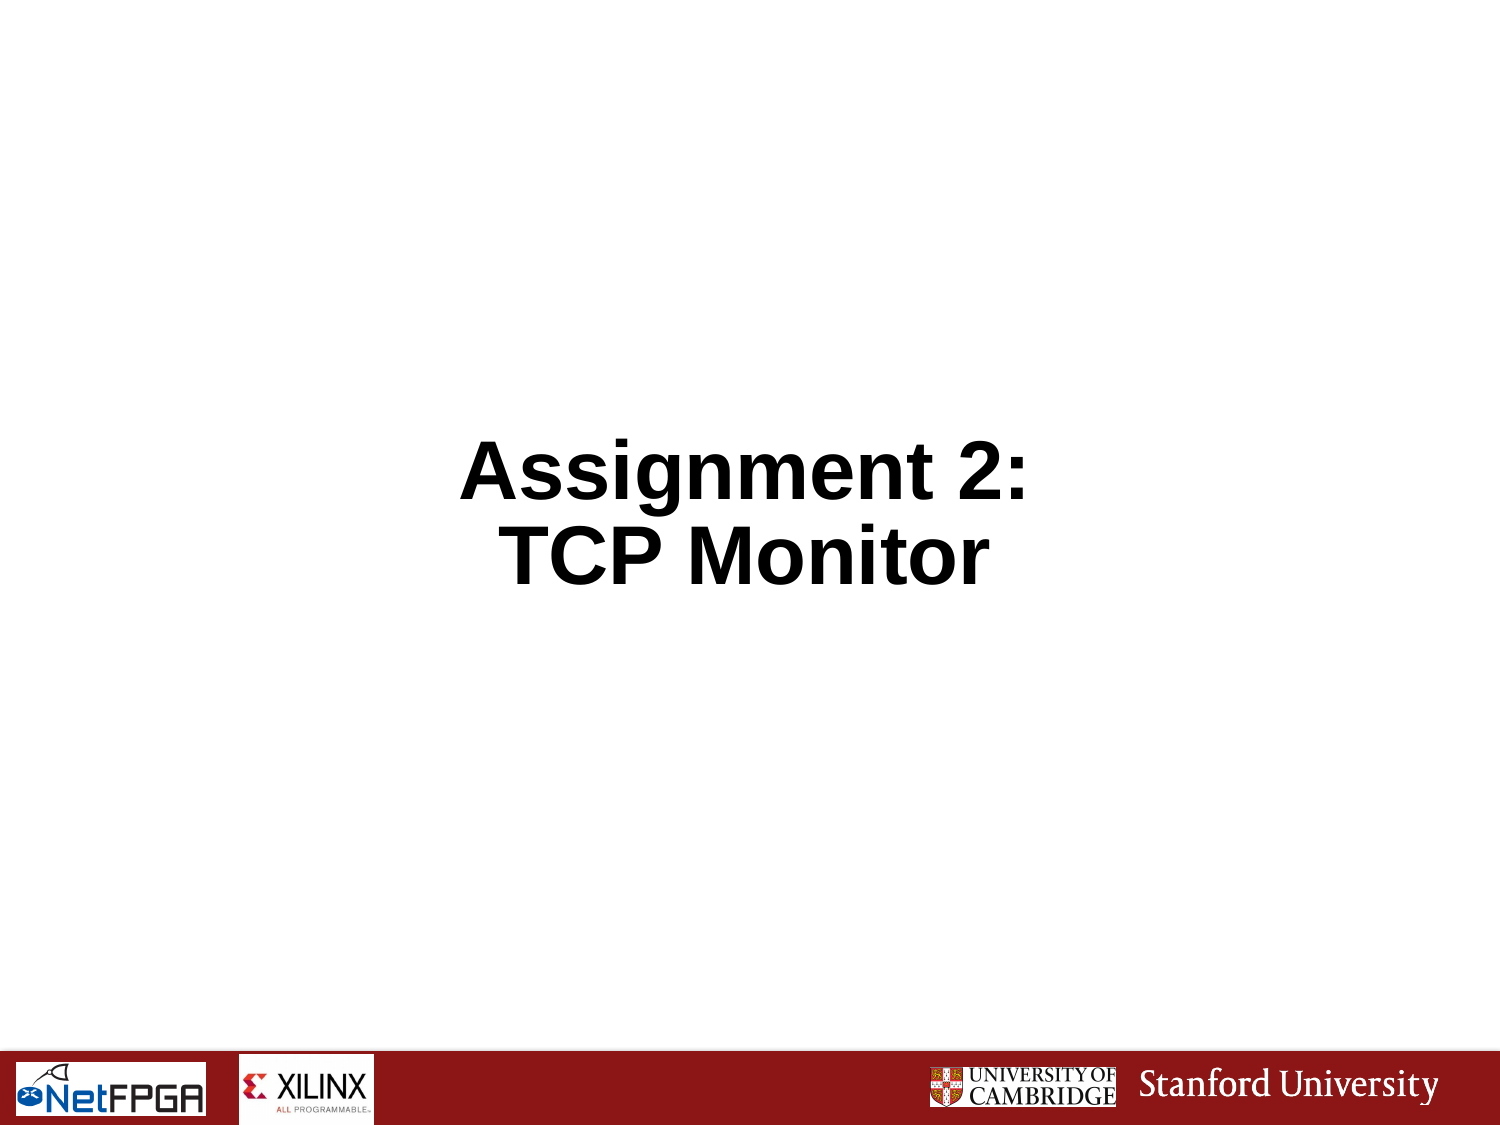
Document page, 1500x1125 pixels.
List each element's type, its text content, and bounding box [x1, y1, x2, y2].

picture [16, 1062, 206, 1116]
picture [239, 1054, 374, 1125]
picture [930, 1067, 1116, 1107]
title Assignment 2: TCP Monitor [238, 358, 1267, 609]
